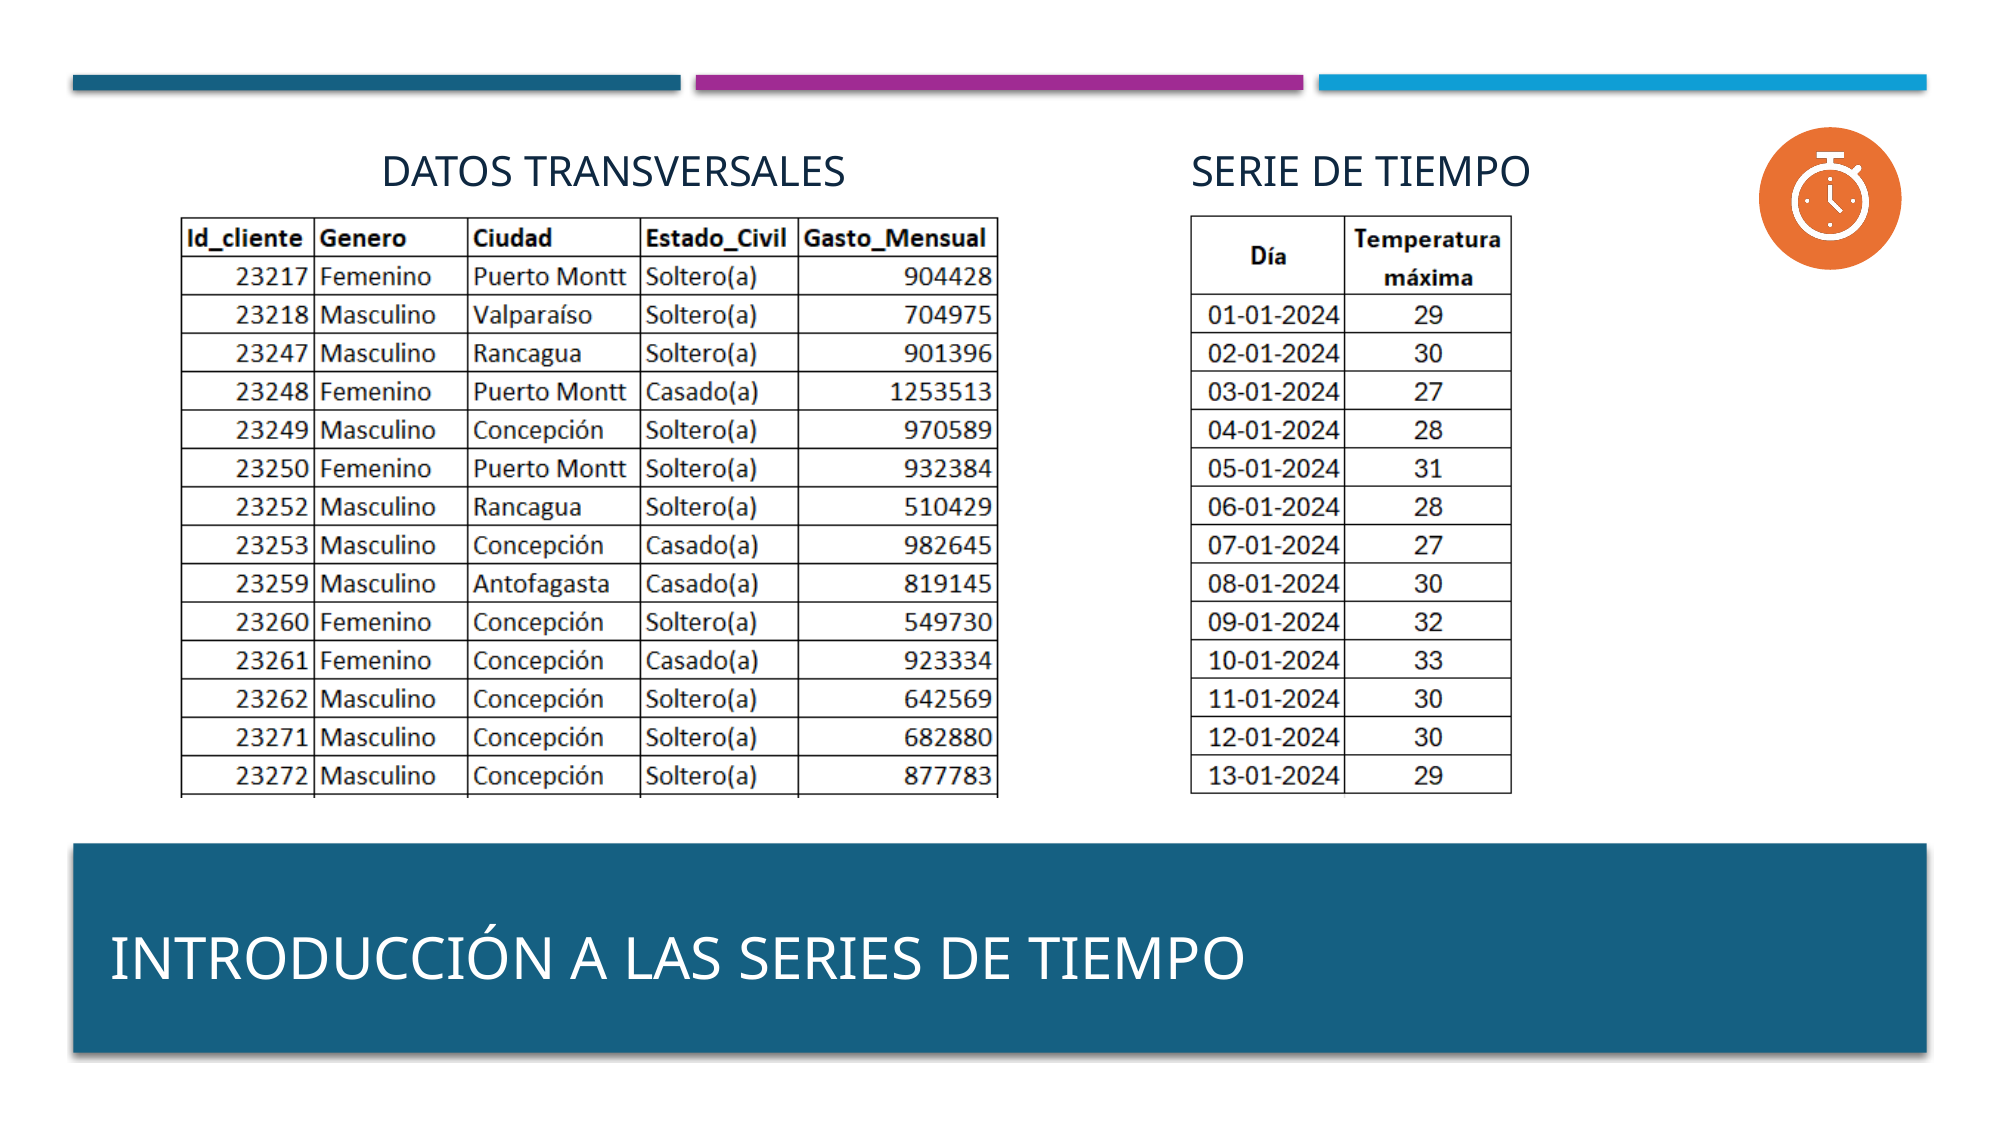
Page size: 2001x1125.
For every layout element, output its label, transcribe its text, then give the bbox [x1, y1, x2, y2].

list DATOS TRANSVERSALES SERIE DE TIEMPO [366, 126, 1560, 214]
picture [1187, 212, 1517, 798]
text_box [1758, 126, 1903, 271]
picture [178, 212, 1001, 798]
title INTRODUCCIÓN A LAS SERIES DE TIEMPO [95, 863, 1370, 999]
